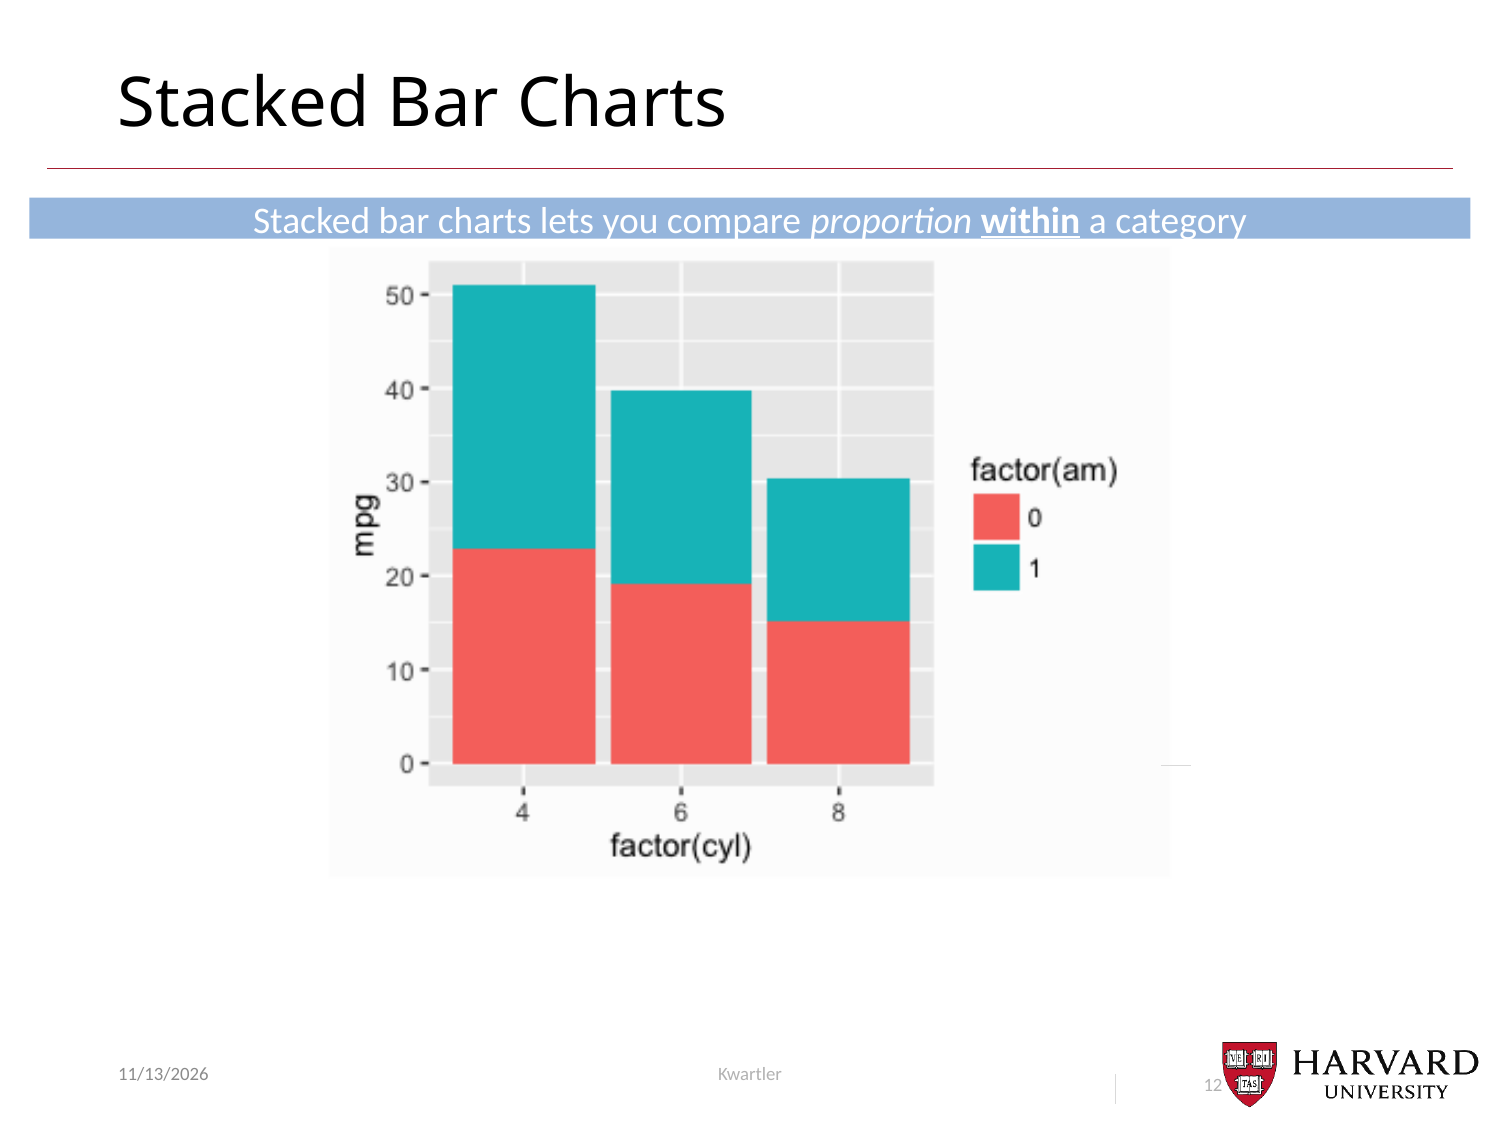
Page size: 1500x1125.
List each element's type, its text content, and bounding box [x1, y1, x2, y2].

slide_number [103, 1042, 441, 1103]
text_box Stacked bar charts lets you compare proportion within a category [28, 197, 1471, 240]
title Stacked Bar Charts [103, 59, 1397, 157]
slide_number 12 [1188, 1042, 1330, 1103]
picture [328, 246, 1172, 879]
picture [1200, 1024, 1500, 1125]
footer Kwartler [496, 1042, 1004, 1103]
